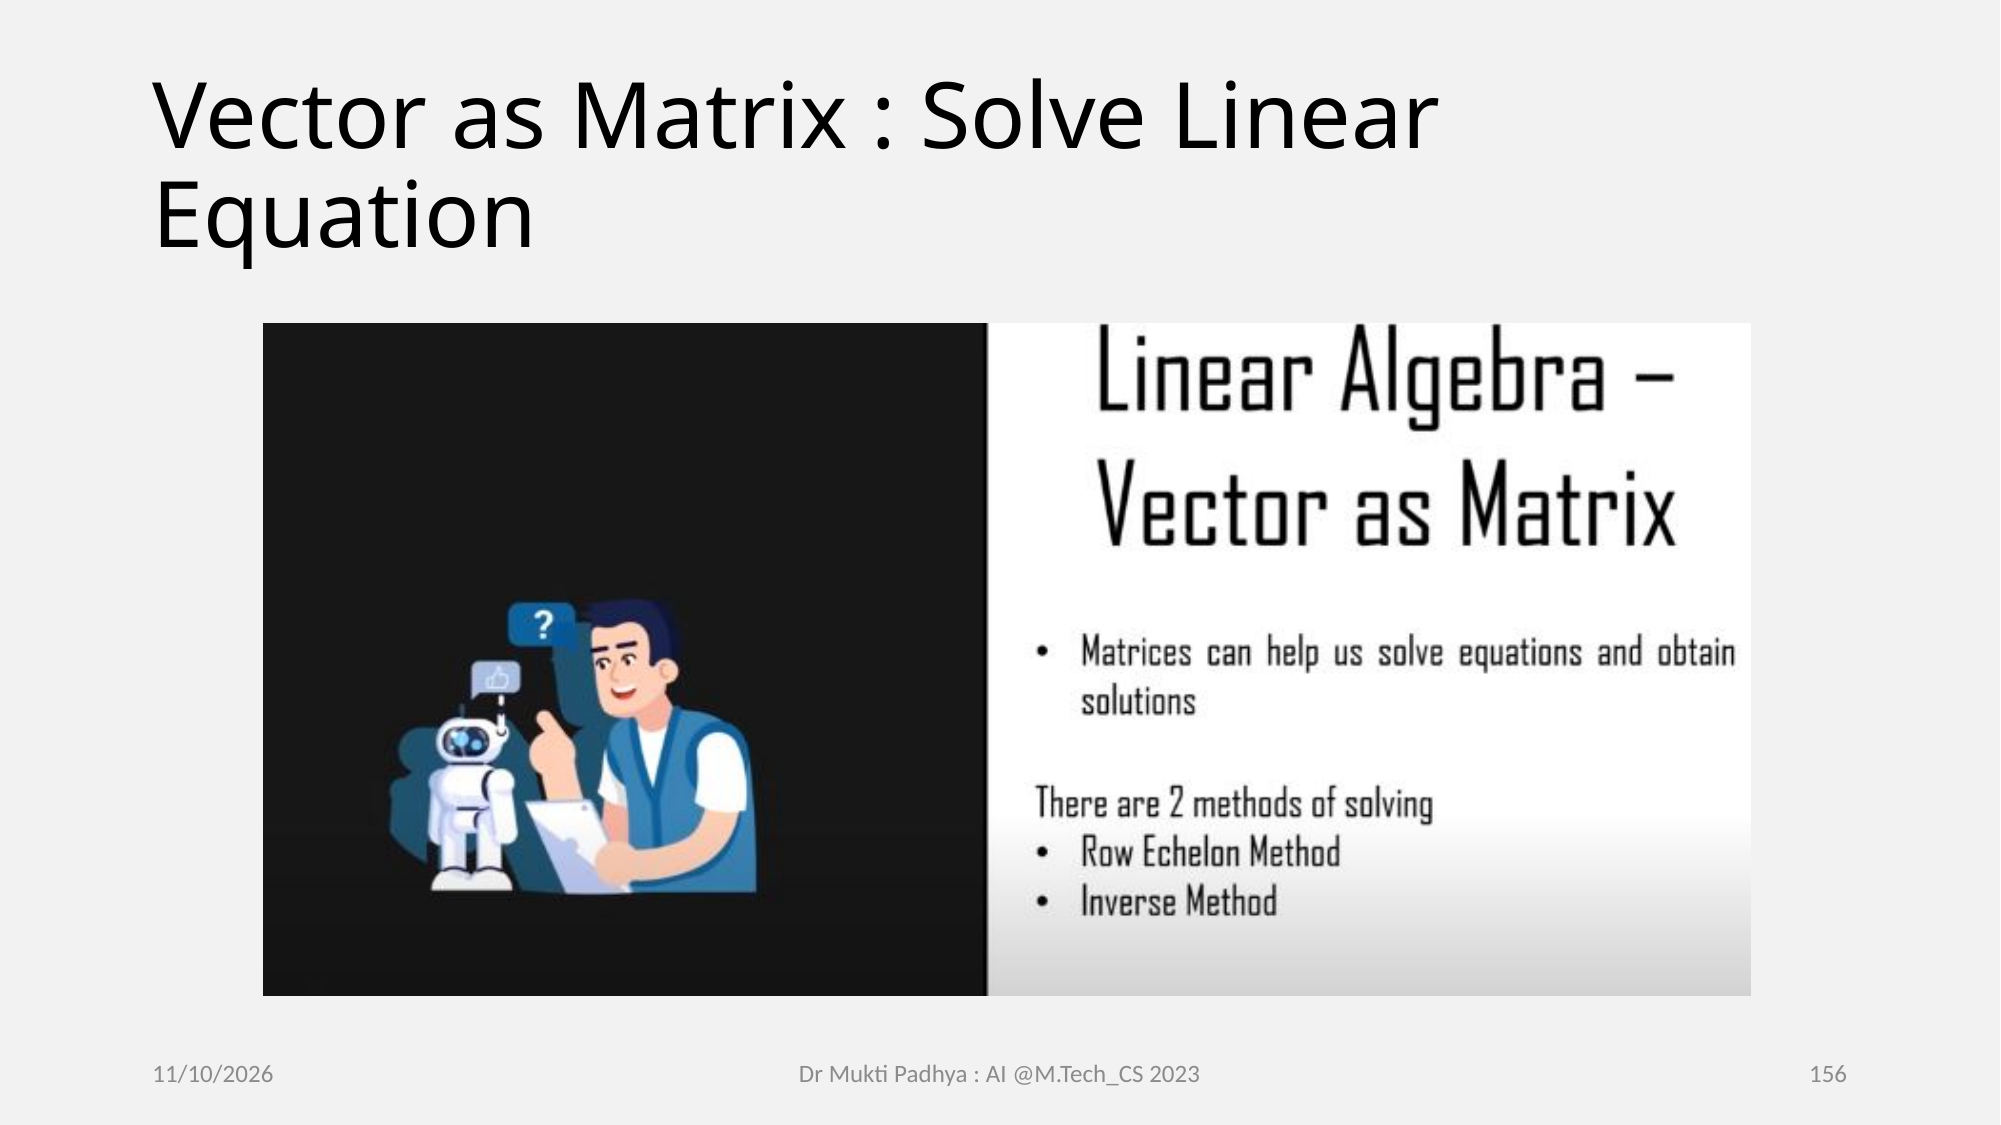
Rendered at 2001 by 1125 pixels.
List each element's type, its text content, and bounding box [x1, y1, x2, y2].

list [263, 323, 1751, 996]
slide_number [137, 1042, 588, 1103]
slide_number 156 [1412, 1042, 1863, 1103]
footer Dr Mukti Padhya : AI @M.Tech_CS 2023 [662, 1042, 1338, 1103]
title Vector as Matrix : Solve Linear Equation [137, 59, 1863, 278]
